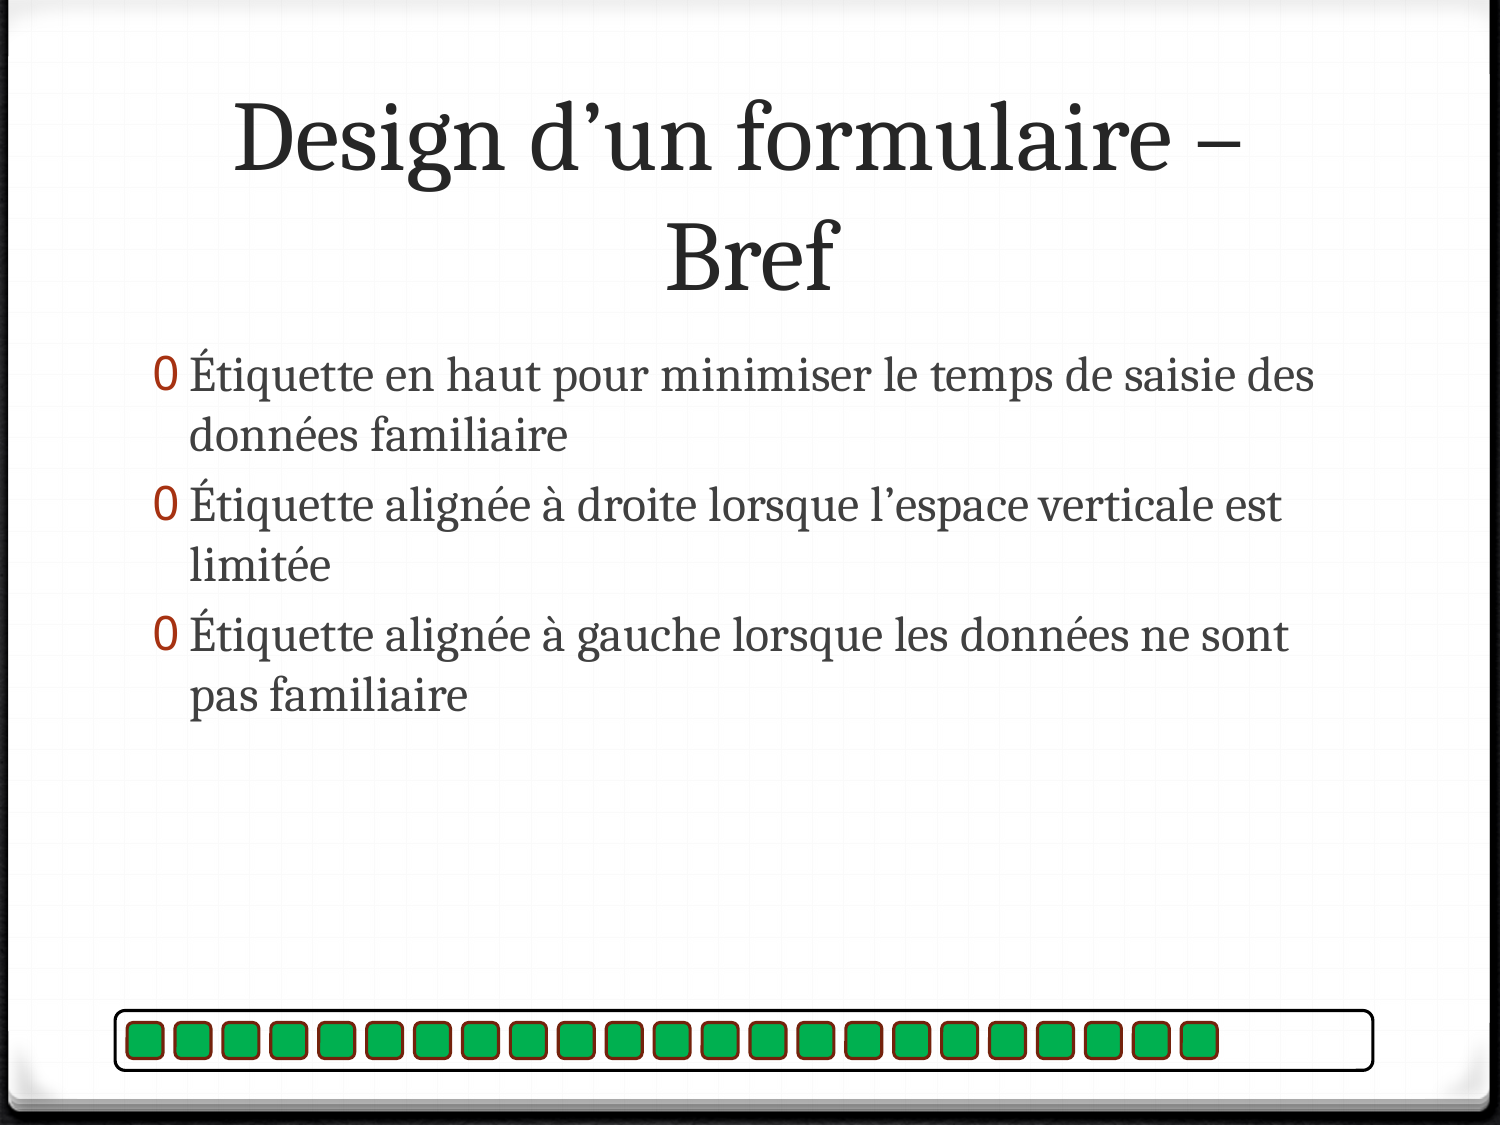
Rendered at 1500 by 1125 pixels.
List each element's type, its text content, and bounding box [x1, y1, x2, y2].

text_box [269, 1020, 309, 1061]
text_box [508, 1020, 548, 1061]
text_box [173, 1020, 213, 1061]
text_box [604, 1020, 644, 1061]
text_box [113, 1008, 1375, 1072]
title Design d’un formulaire – Bref [90, 71, 1410, 309]
text_box [1035, 1020, 1076, 1061]
text_box [556, 1020, 596, 1061]
text_box [700, 1020, 740, 1061]
text_box [892, 1020, 932, 1061]
text_box [1179, 1020, 1219, 1061]
text_box [412, 1020, 453, 1061]
list Étiquette en haut pour minimiser le temps de saisie des données familiaire Étiquette alignée à droite lorsque l’espace verticale est limitée Étiquette alignée à gauche lorsque les données ne sont pas familiaire [137, 334, 1363, 983]
text_box [460, 1020, 501, 1061]
text_box [652, 1020, 692, 1061]
text_box [940, 1020, 980, 1061]
text_box [748, 1020, 788, 1061]
text_box [844, 1020, 884, 1061]
text_box [125, 1020, 165, 1061]
text_box [221, 1020, 261, 1061]
text_box [365, 1020, 405, 1061]
picture [0, 0, 1500, 1125]
text_box [796, 1020, 836, 1061]
text_box [1083, 1020, 1123, 1061]
text_box [1131, 1020, 1171, 1061]
text_box [987, 1020, 1028, 1061]
text_box [317, 1020, 357, 1061]
